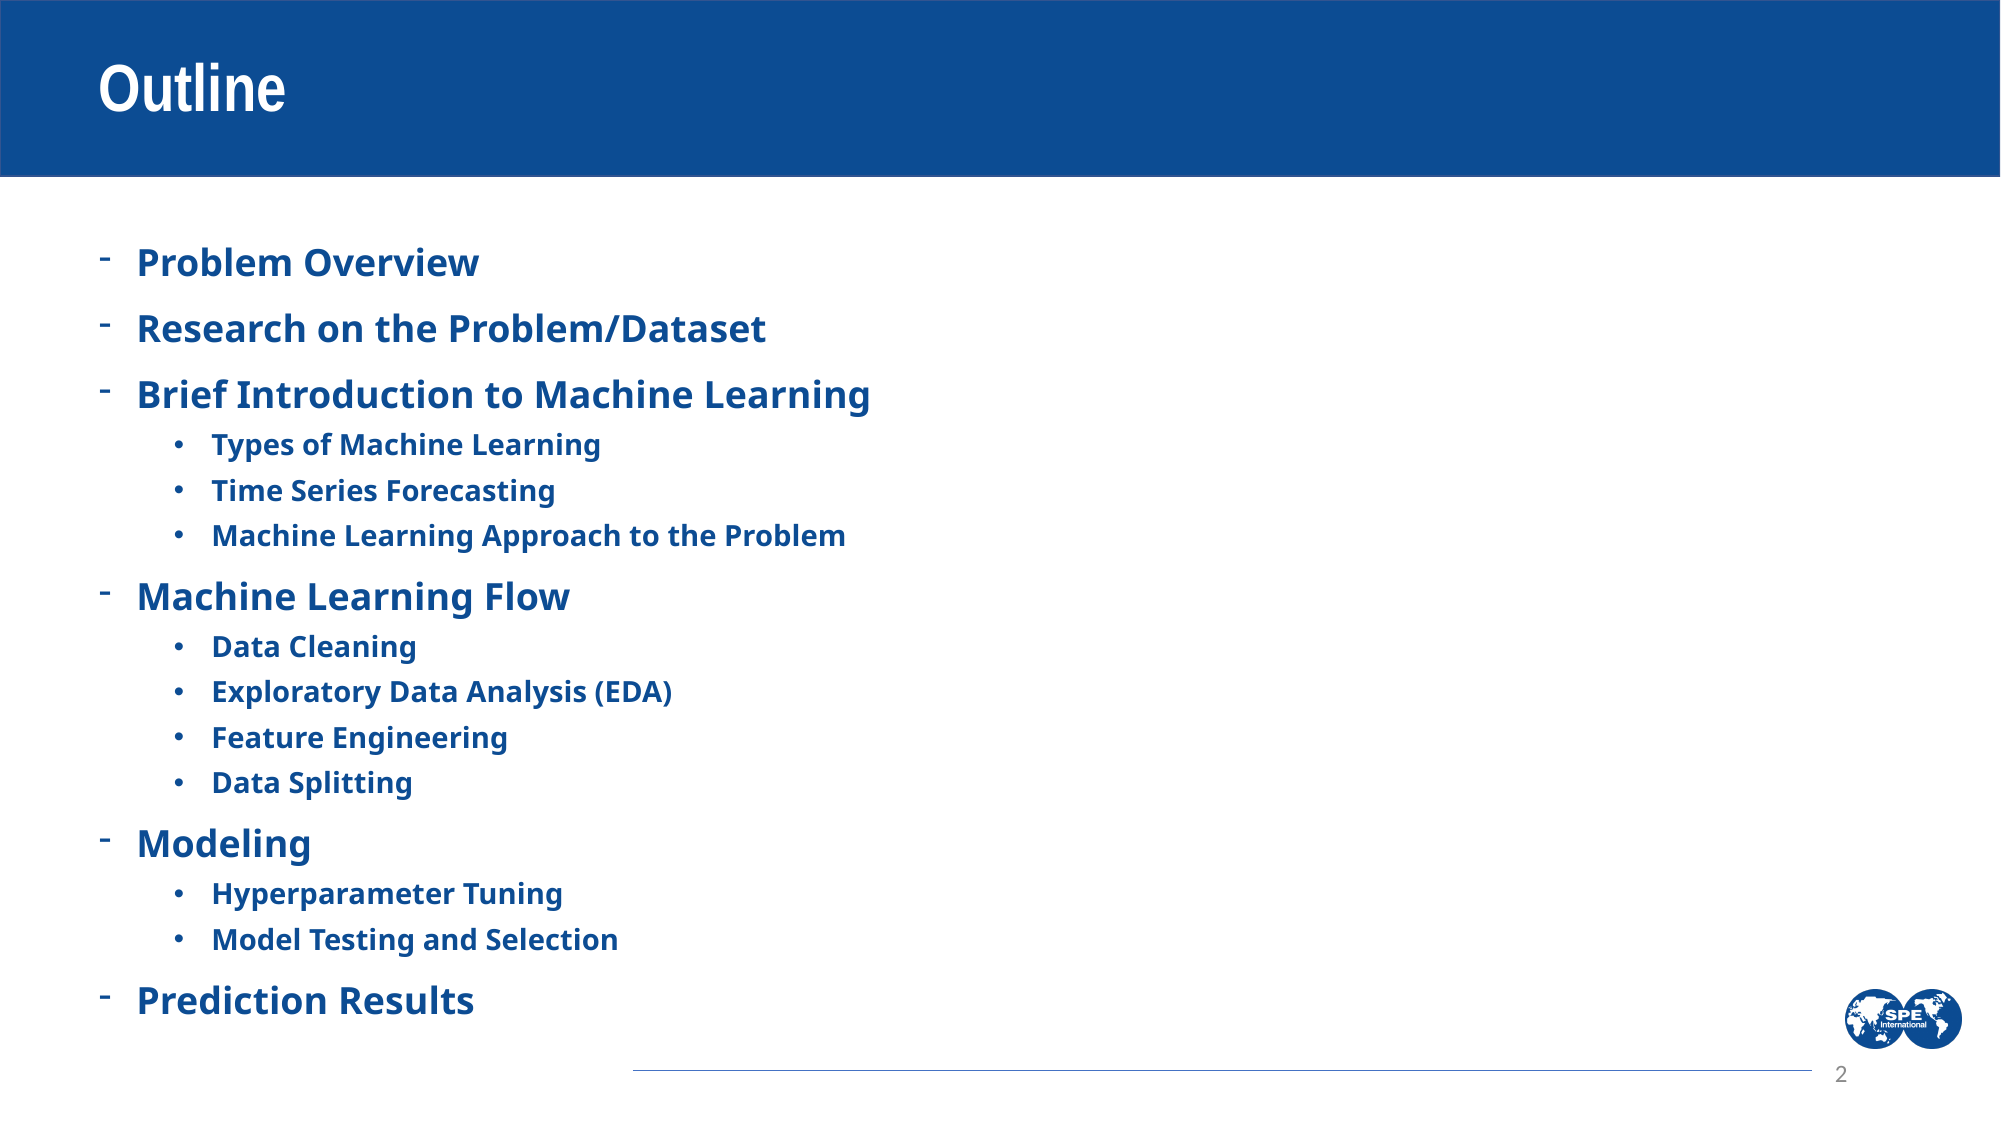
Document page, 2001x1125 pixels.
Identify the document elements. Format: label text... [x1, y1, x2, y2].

list Problem Overview Research on the Problem/Dataset Brief Introduction to Machine Learning Types of Machine Learning Time Series Forecasting Machine Learning Approach to the Problem Machine Learning Flow Data Cleaning Exploratory Data Analysis (EDA) Feature Engineering Data Splitting Modeling Hyperparameter Tuning Model Testing and Selection Prediction Results [83, 231, 1904, 1073]
slide_number 2 [1412, 1073, 1863, 1103]
picture [1845, 989, 1962, 1049]
text_box Outline [83, 37, 472, 132]
